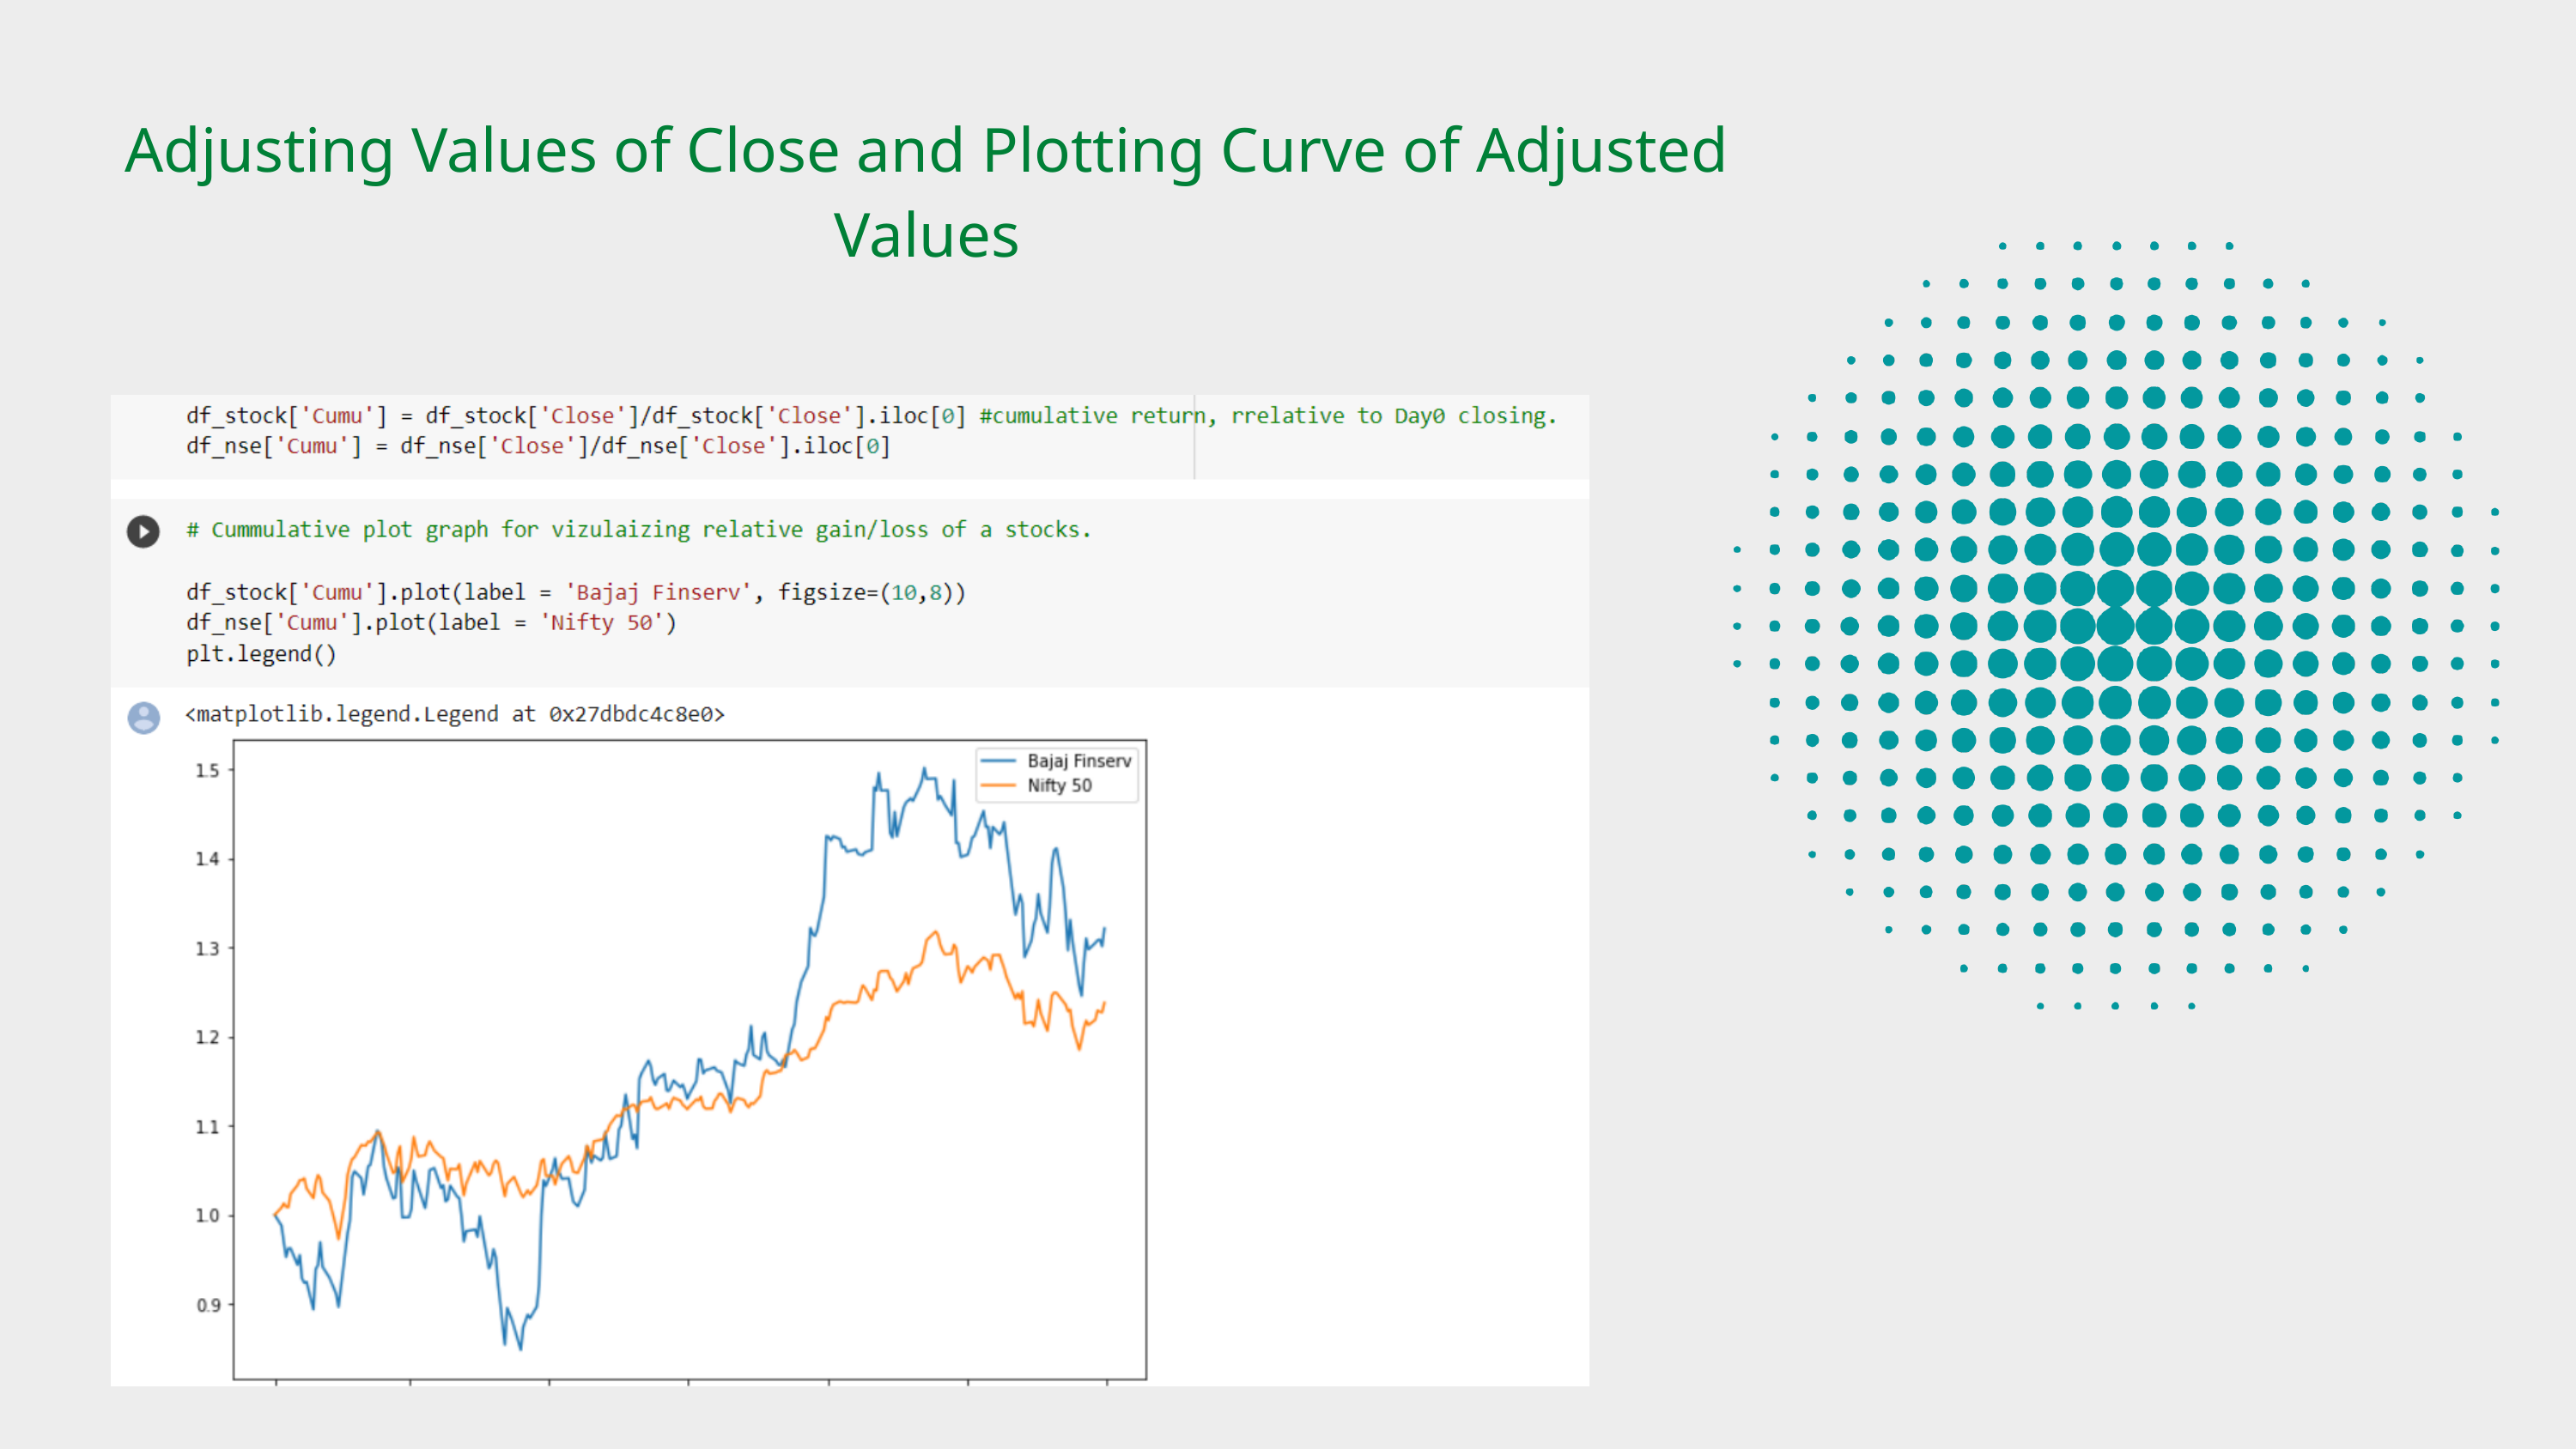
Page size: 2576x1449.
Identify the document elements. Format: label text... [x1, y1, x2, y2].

picture [110, 395, 1590, 1387]
text_box Adjusting Values of Close and Plotting Curve of Adjusted Values [76, 99, 1779, 270]
picture [1732, 241, 2500, 1009]
